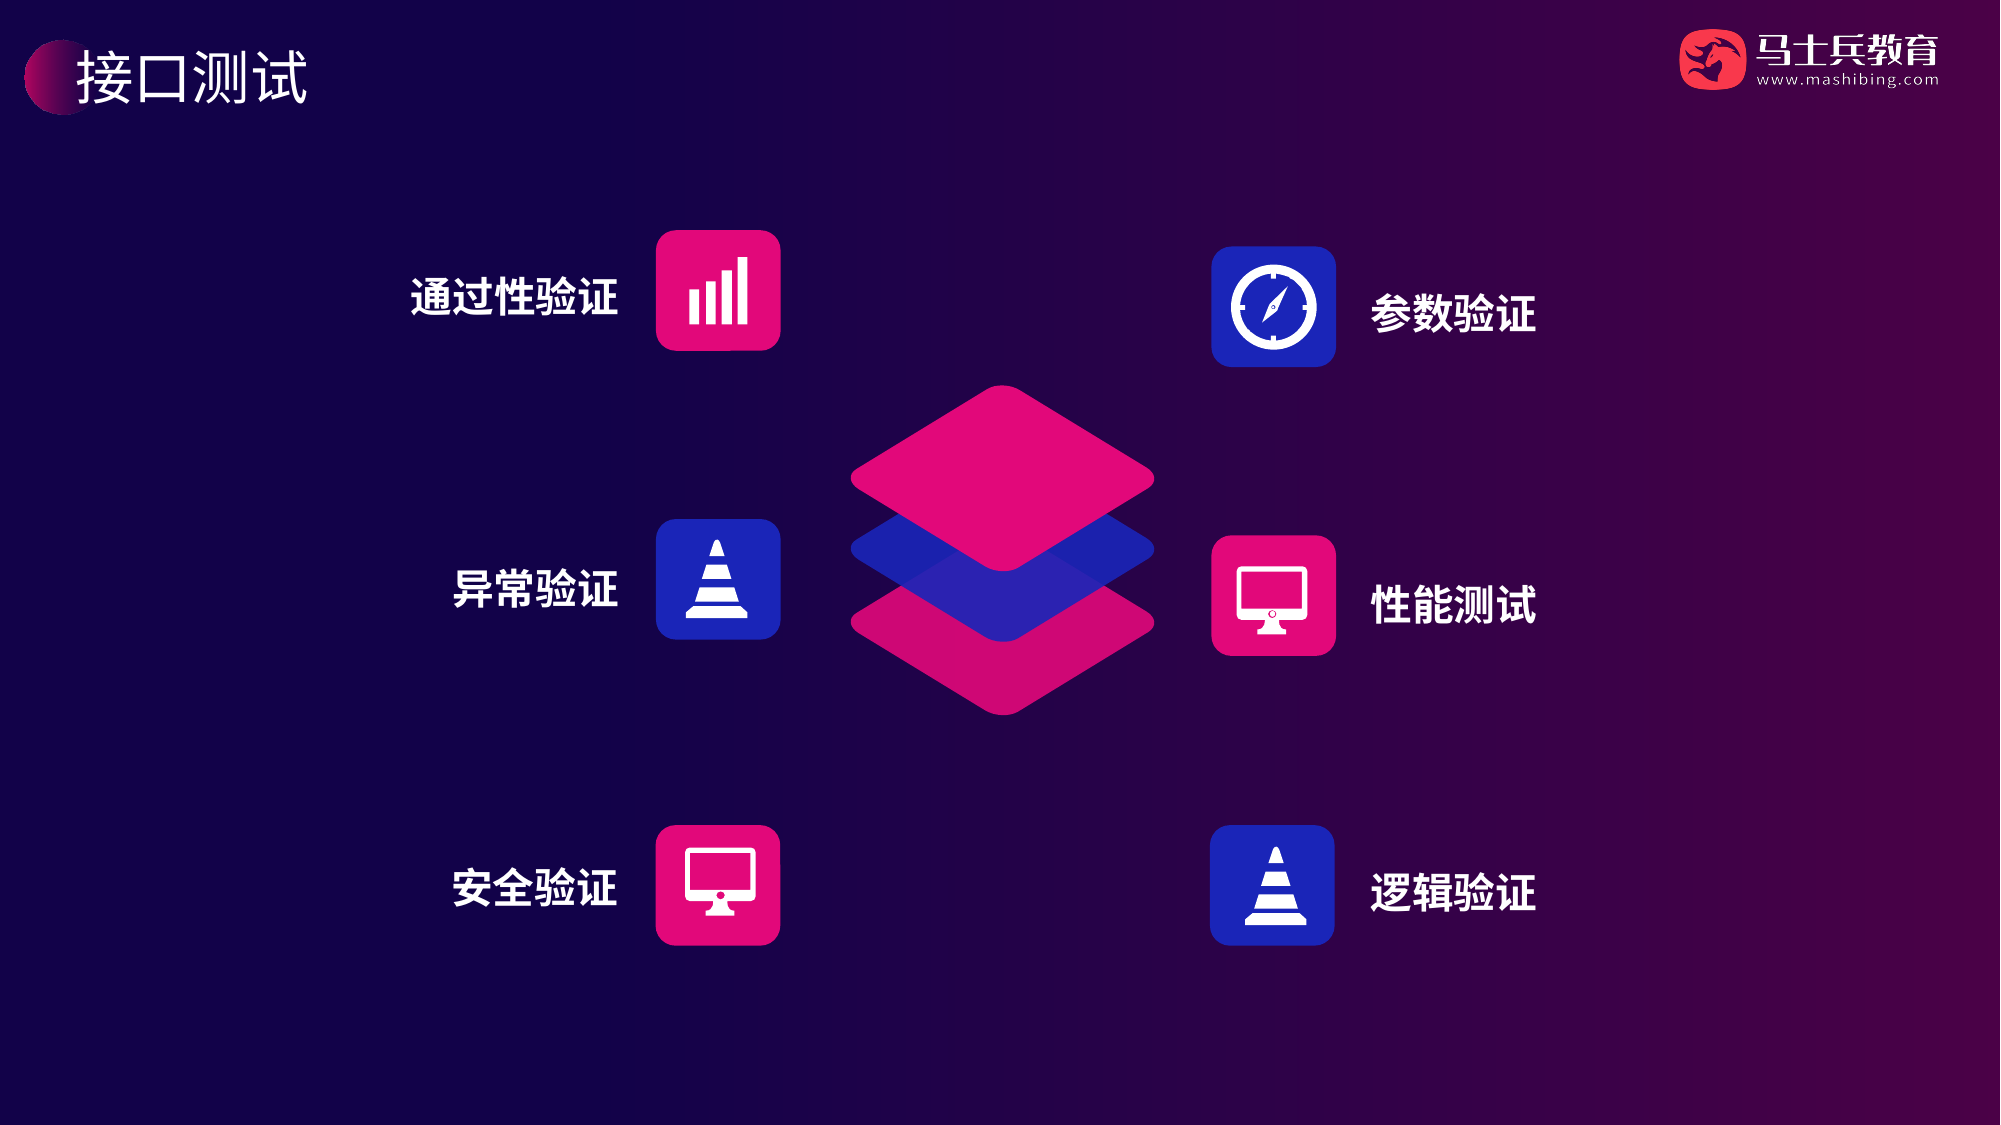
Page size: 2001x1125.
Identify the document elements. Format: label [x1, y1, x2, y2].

text_box [395, 230, 781, 351]
picture [1679, 29, 1938, 90]
text_box [436, 825, 781, 946]
text_box [24, 34, 456, 120]
text_box [1209, 825, 1553, 946]
text_box [847, 383, 1157, 717]
text_box [1211, 535, 1553, 656]
text_box [1211, 246, 1553, 368]
text_box [437, 519, 781, 640]
